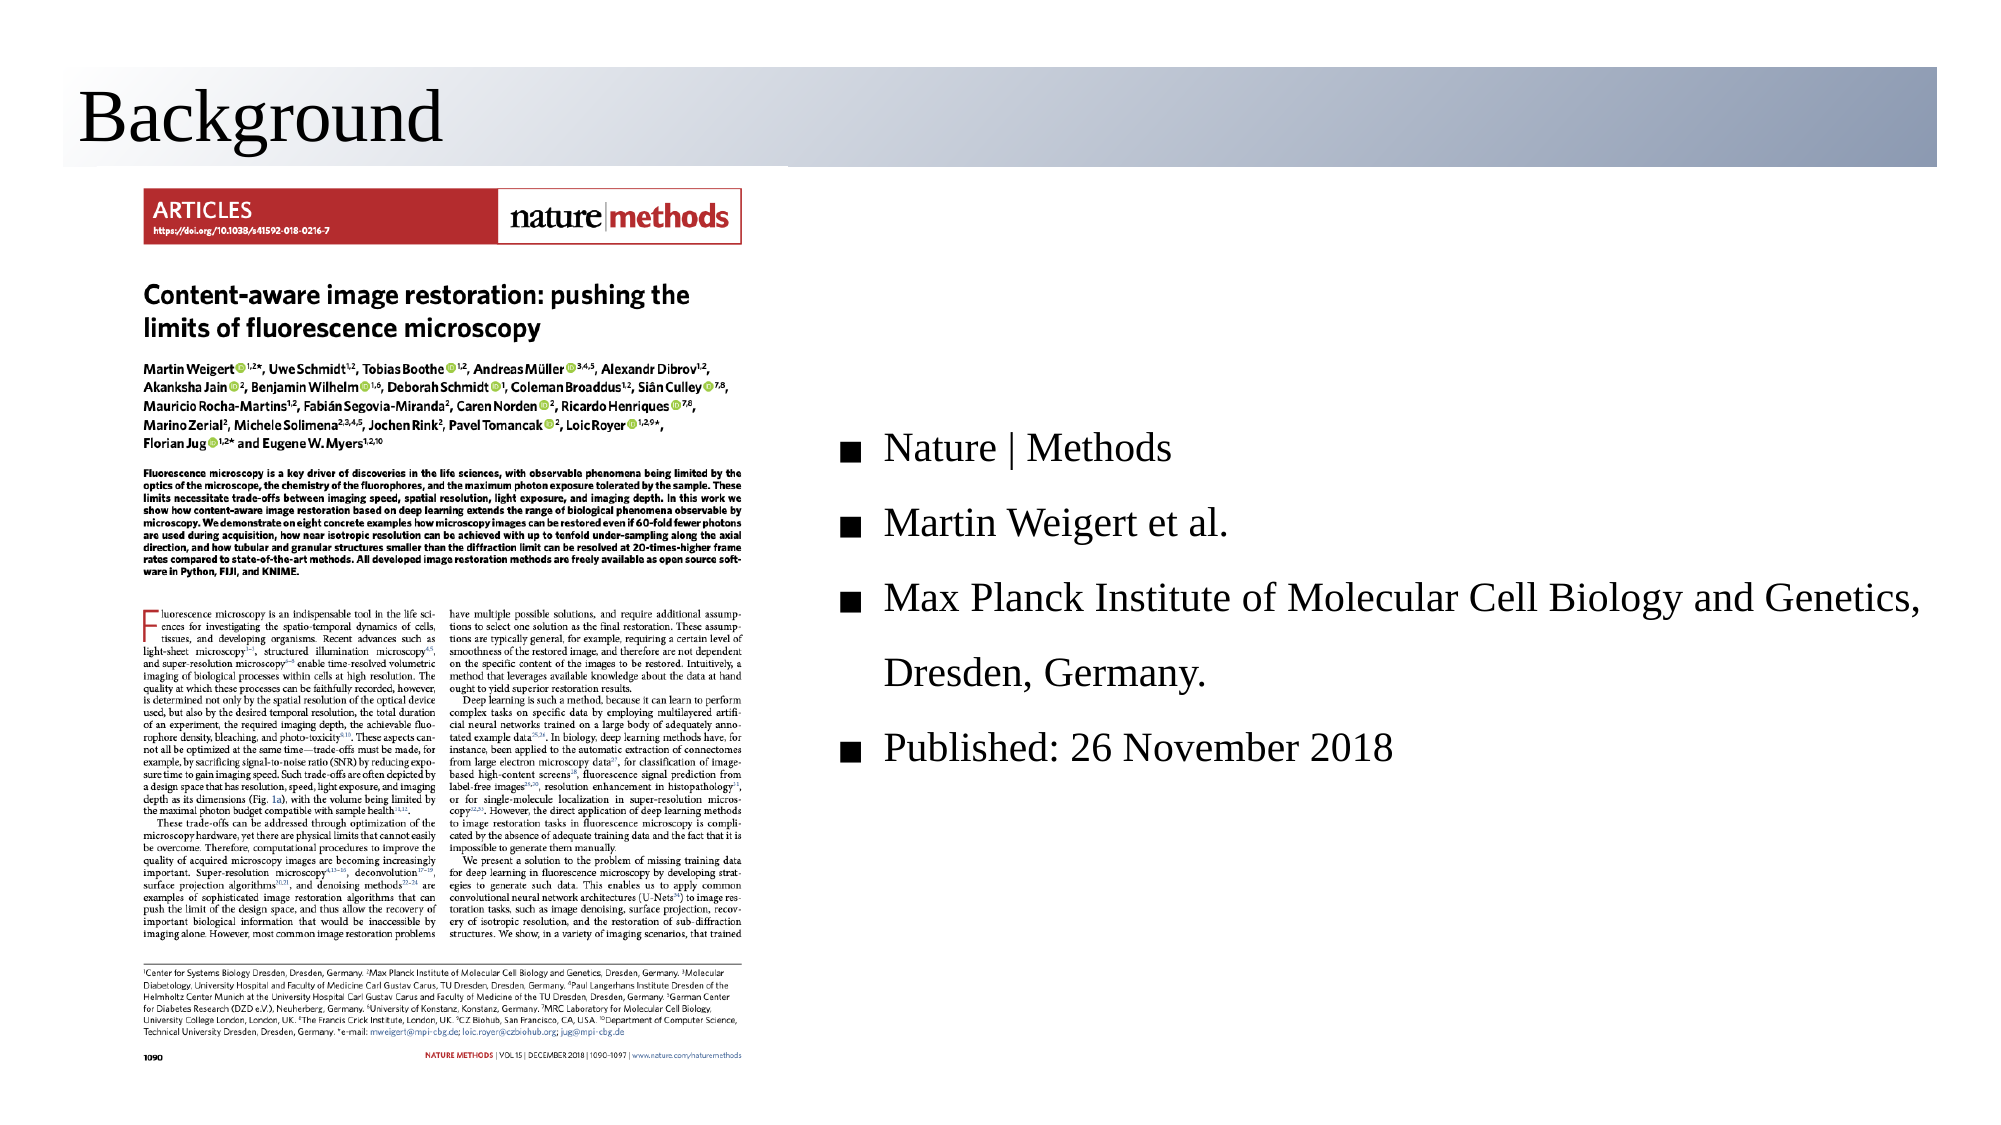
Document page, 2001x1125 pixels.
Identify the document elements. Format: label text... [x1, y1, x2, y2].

title Background [63, 67, 1937, 167]
text_box Nature | Methods Martin Weigert et al. Max Planck Institute of Molecular Cell Biology and Genetics, Dresden, Germany. Published: 26 November 2018 [821, 387, 1976, 778]
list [96, 166, 789, 1082]
